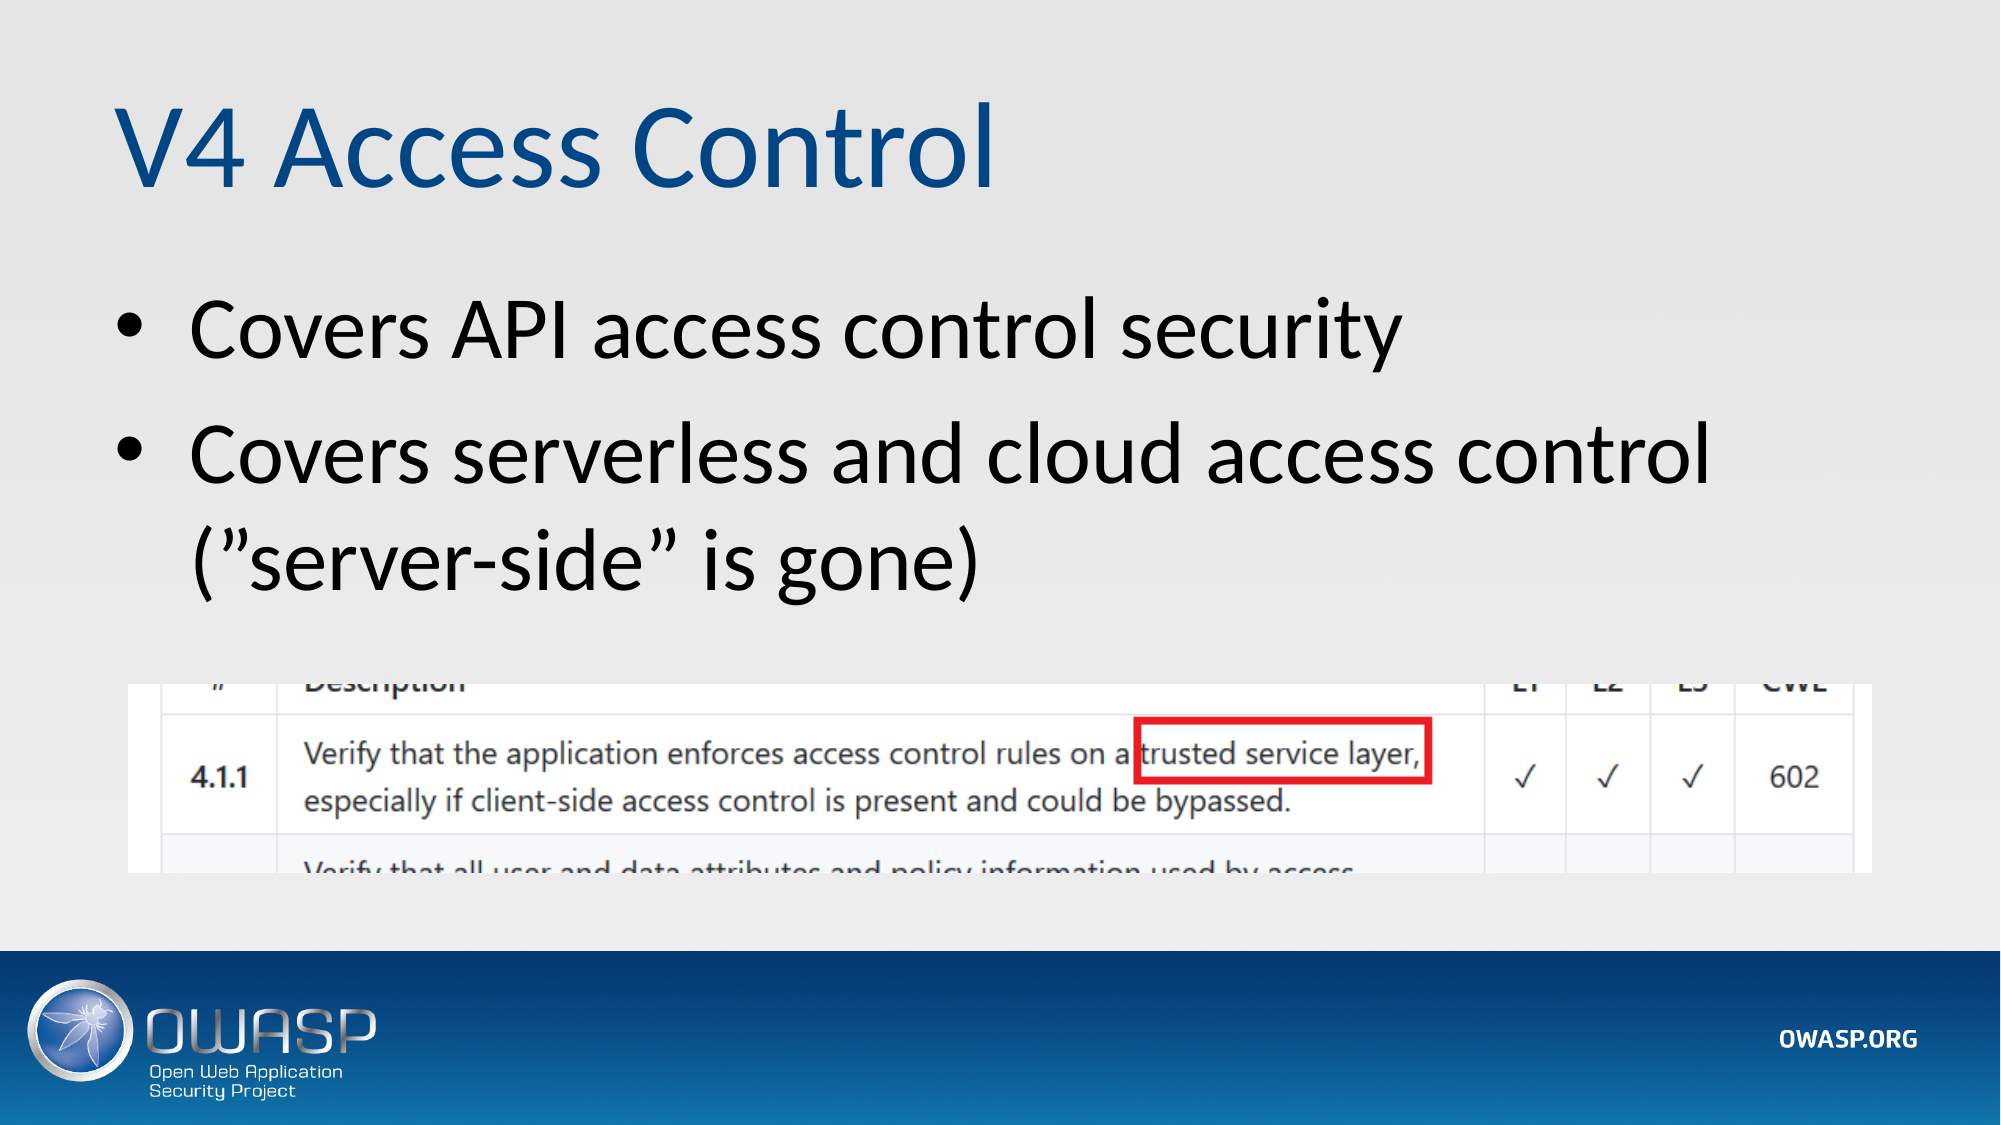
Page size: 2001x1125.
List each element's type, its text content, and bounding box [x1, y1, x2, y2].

title V4 Access Control [99, 45, 1900, 233]
picture [0, 0, 2001, 1125]
list Covers API access control security Covers serverless and cloud access control (”server-side” is gone) [99, 262, 1900, 940]
